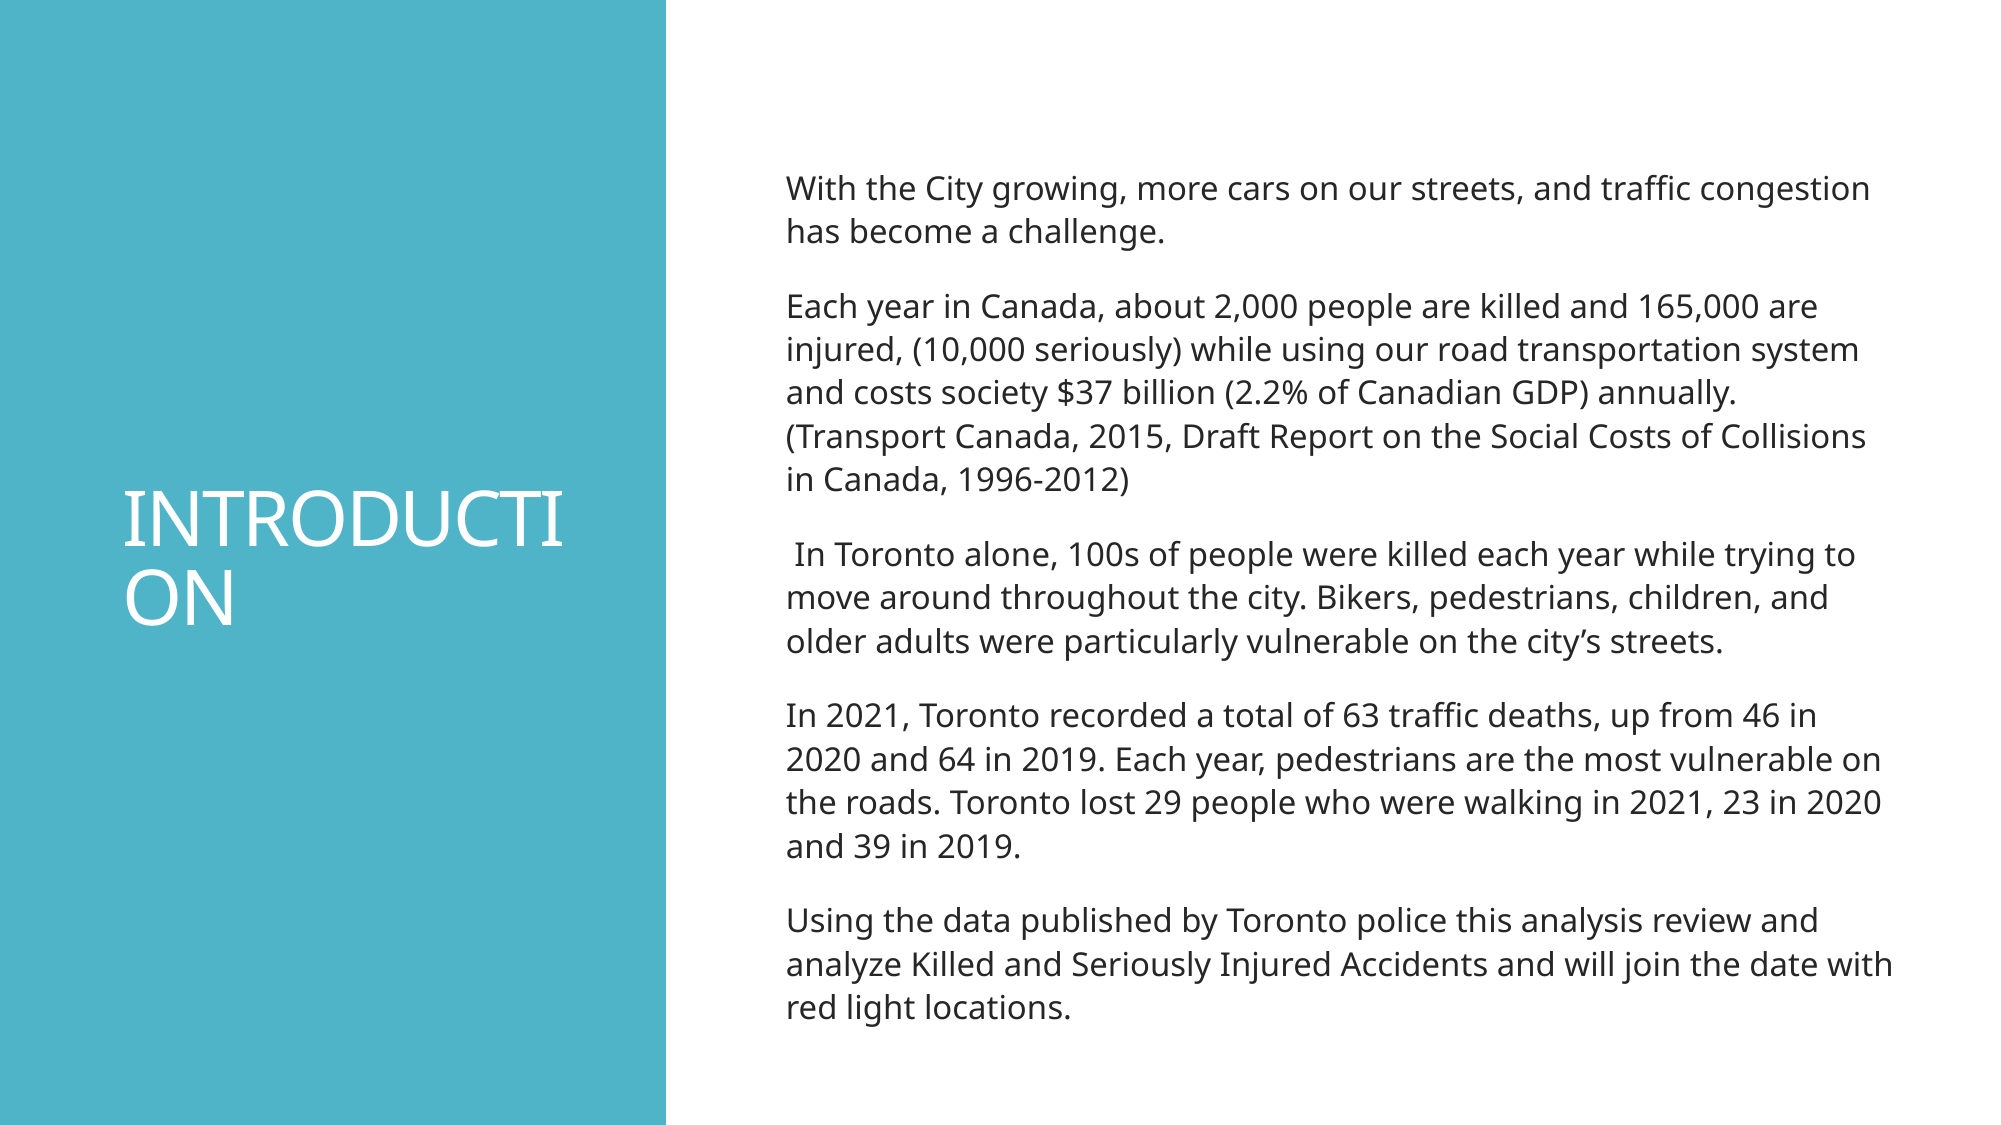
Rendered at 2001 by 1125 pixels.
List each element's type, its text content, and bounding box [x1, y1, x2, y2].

title INTRODUCTION [107, 153, 598, 972]
text_box [0, 0, 667, 1125]
list With the City growing, more cars on our streets, and traffic congestion has become a challenge. Each year in Canada, about 2,000 people are killed and 165,000 are injured, (10,000 seriously) while using our road transportation system and costs society $37 billion (2.2% of Canadian GDP) annually. (Transport Canada, 2015, Draft Report on the Social Costs of Collisions in Canada, 1996-2012) In Toronto alone, 100s of people were killed each year while trying to move around throughout the city. Bikers, pedestrians, children, and older adults were particularly vulnerable on the city’s streets. In 2021, Toronto recorded a total of 63 traffic deaths, up from 46 in 2020 and 64 in 2019. Each year, pedestrians are the most vulnerable on the roads. Toronto lost 29 people who were walking in 2021, 23 in 2020 and 39 in 2019. Using the data published by Toronto police this analysis review and analyze Killed and Seriously Injured Accidents and will join the date with red light locations. [756, 153, 1913, 1036]
